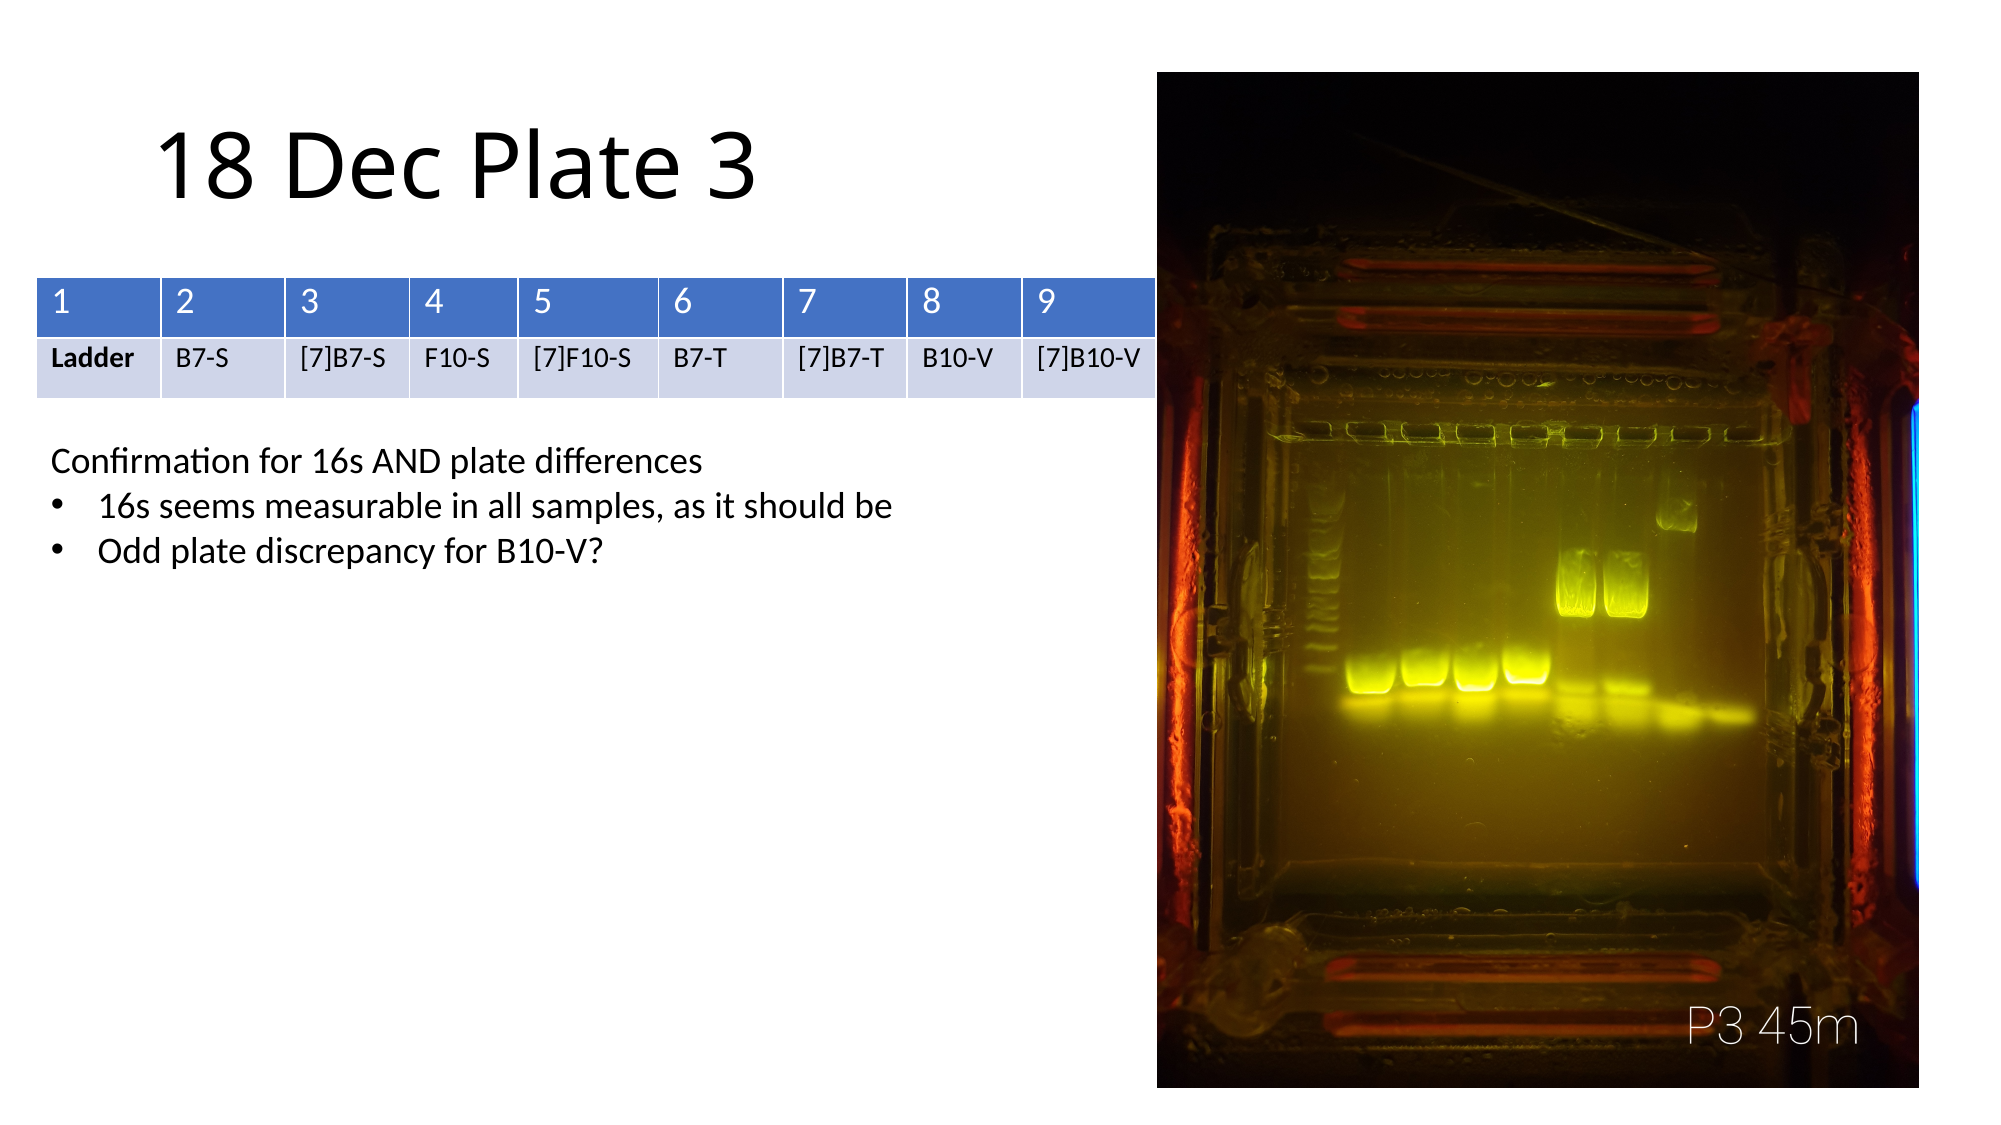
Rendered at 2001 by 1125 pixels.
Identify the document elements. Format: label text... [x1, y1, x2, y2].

table_cell F10-S [410, 339, 517, 398]
table_header 5 [519, 278, 658, 337]
table_cell [7]F10-S [519, 339, 658, 398]
text_box Confirmation for 16s AND plate differences 16s seems measurable in all samples, as it should be Odd plate discrepancy for B10-V? [36, 428, 1128, 579]
table_cell B7-S [162, 339, 284, 398]
table_header 8 [908, 278, 1021, 337]
table_header 6 [659, 278, 782, 337]
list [1157, 72, 1919, 1088]
table_header 1 [37, 278, 160, 337]
title 18 Dec Plate 3 [137, 59, 1863, 276]
table_cell Ladder [37, 339, 160, 398]
table_cell [7]B10-V [1023, 339, 1155, 398]
table_header 4 [410, 278, 517, 337]
table_cell [7]B7-S [286, 339, 409, 398]
table_header 3 [286, 278, 409, 337]
table_cell [7]B7-T [784, 339, 906, 398]
table_header 7 [784, 278, 906, 337]
table_header 2 [162, 278, 284, 337]
table_header 9 [1023, 278, 1155, 337]
table_cell B10-V [908, 339, 1021, 398]
table_cell B7-T [659, 339, 782, 398]
